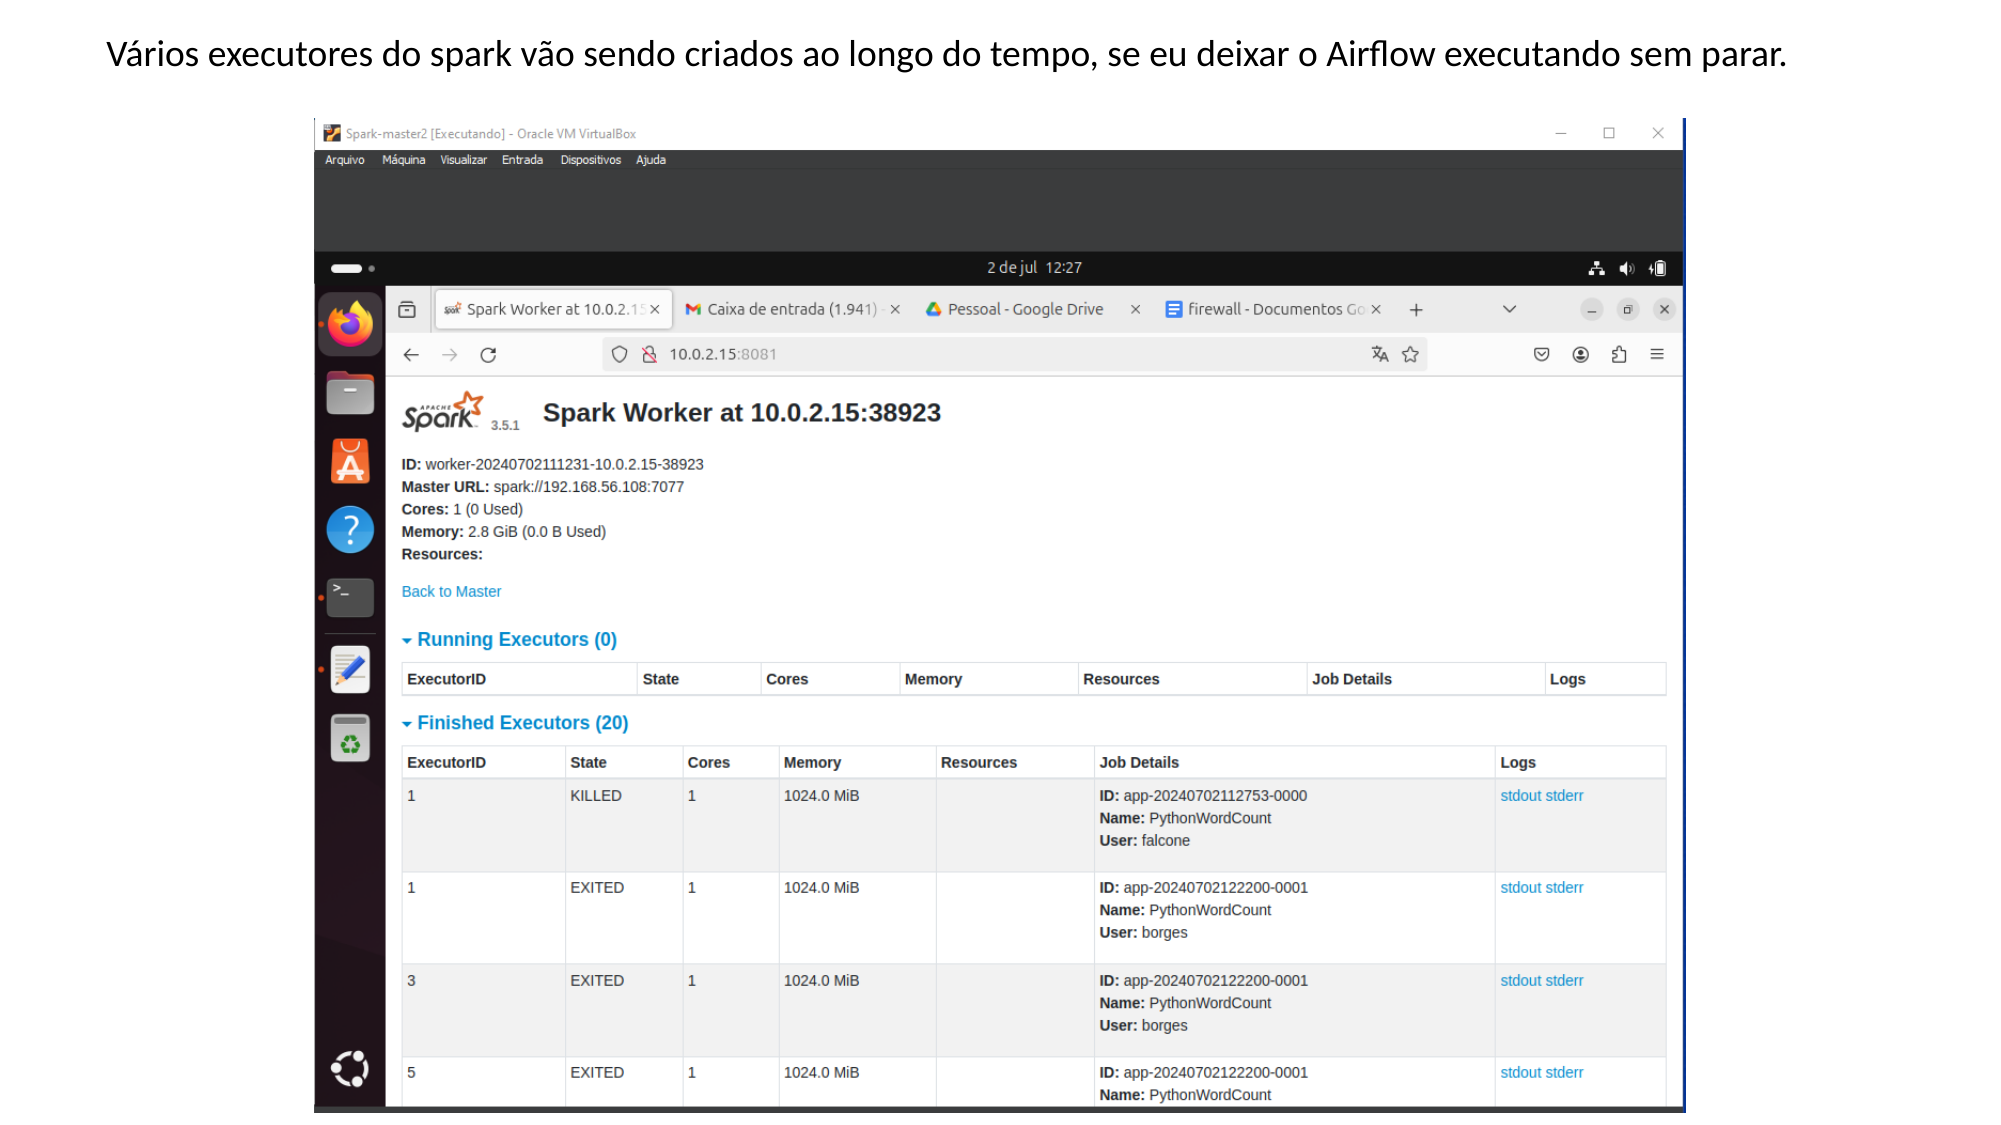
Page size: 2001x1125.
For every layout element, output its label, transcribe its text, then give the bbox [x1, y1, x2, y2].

text_box Vários executores do spark vão sendo criados ao longo do tempo, se eu deixar o Airflow executando sem parar. [91, 21, 1855, 82]
picture [314, 118, 1686, 1113]
